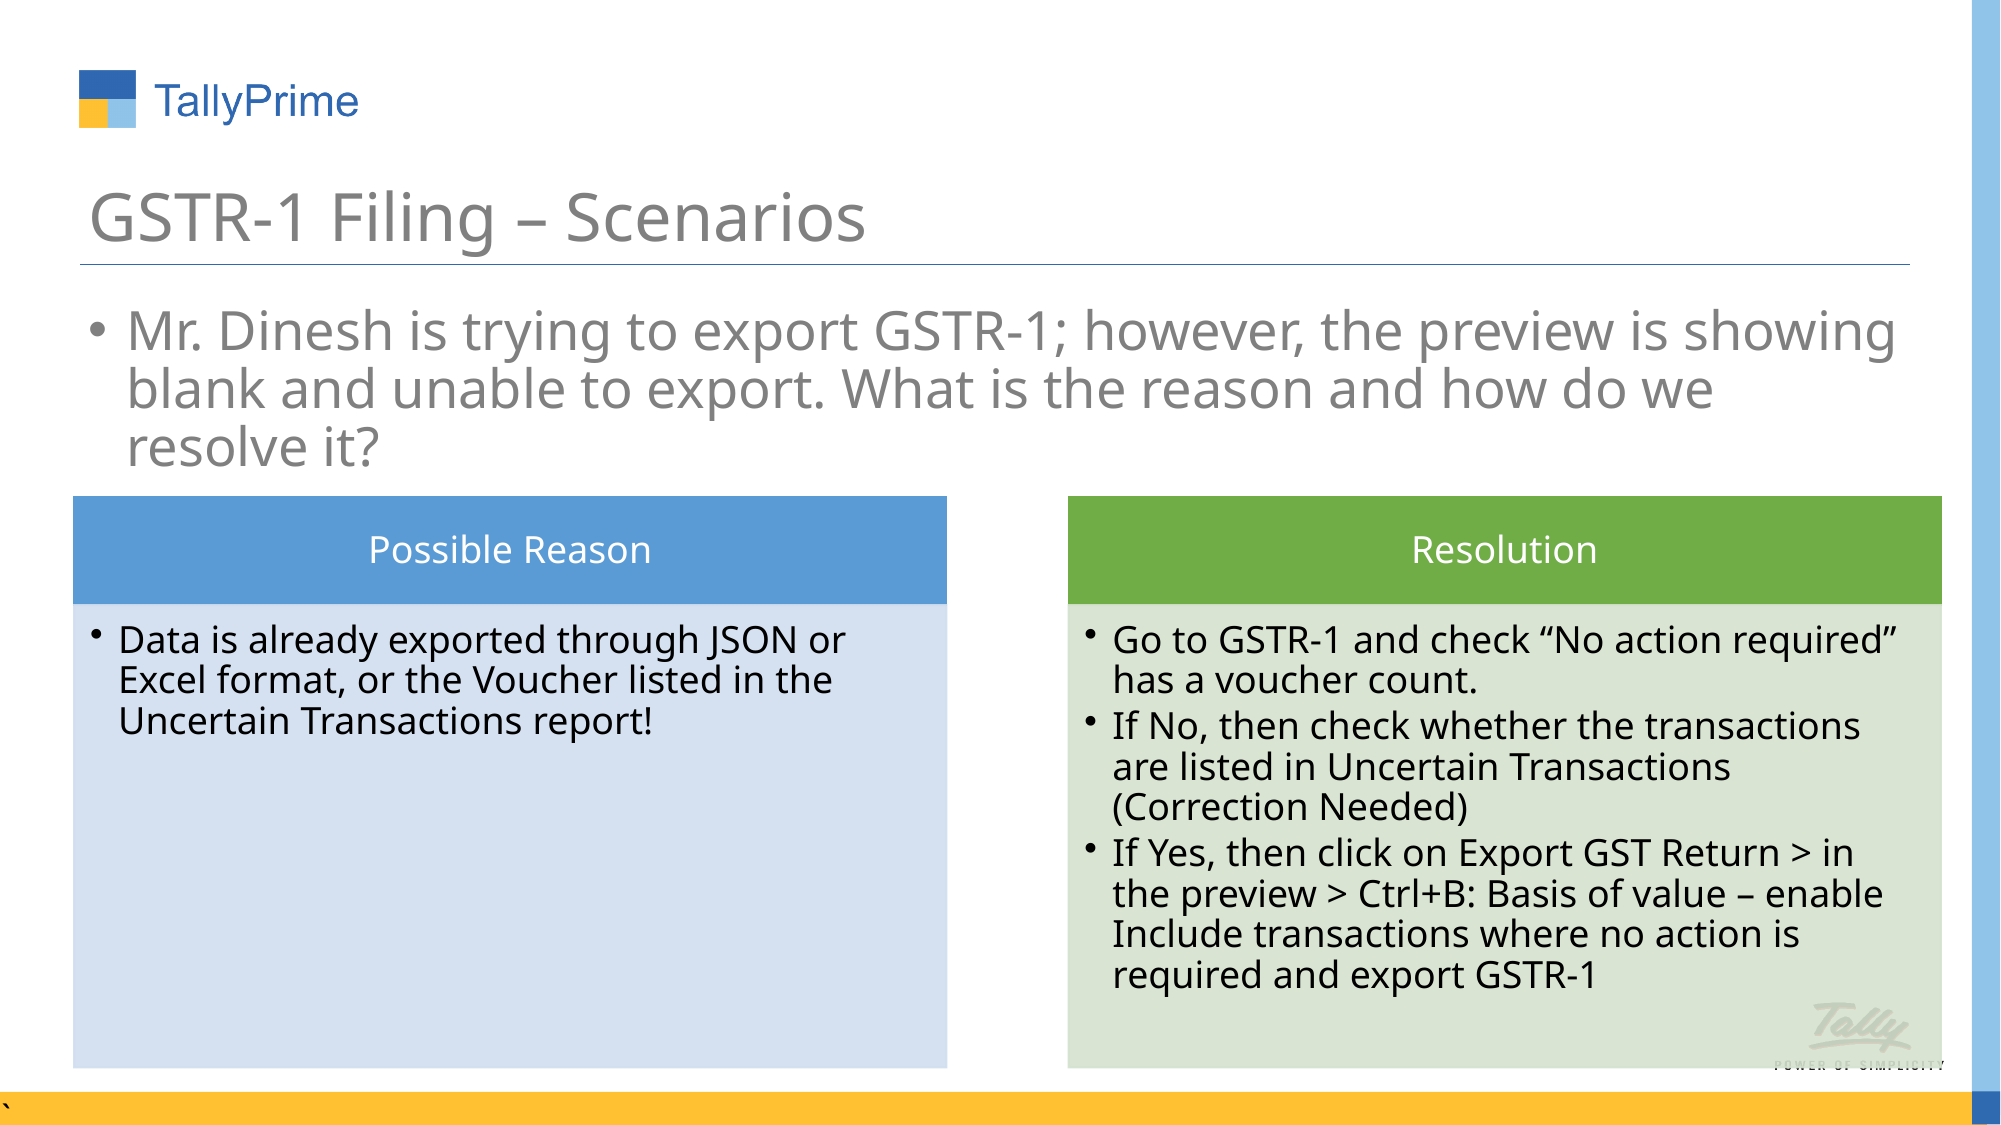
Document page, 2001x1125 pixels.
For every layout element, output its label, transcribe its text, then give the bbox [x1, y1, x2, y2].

title GSTR-1 Filing – Scenarios [74, 176, 1904, 251]
picture [1758, 989, 1961, 1083]
list Mr. Dinesh is trying to export GSTR-1; however, the preview is showing blank and unable to export. What is the reason and how do we resolve it? [74, 295, 1926, 492]
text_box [74, 492, 1941, 1072]
picture [79, 70, 358, 128]
